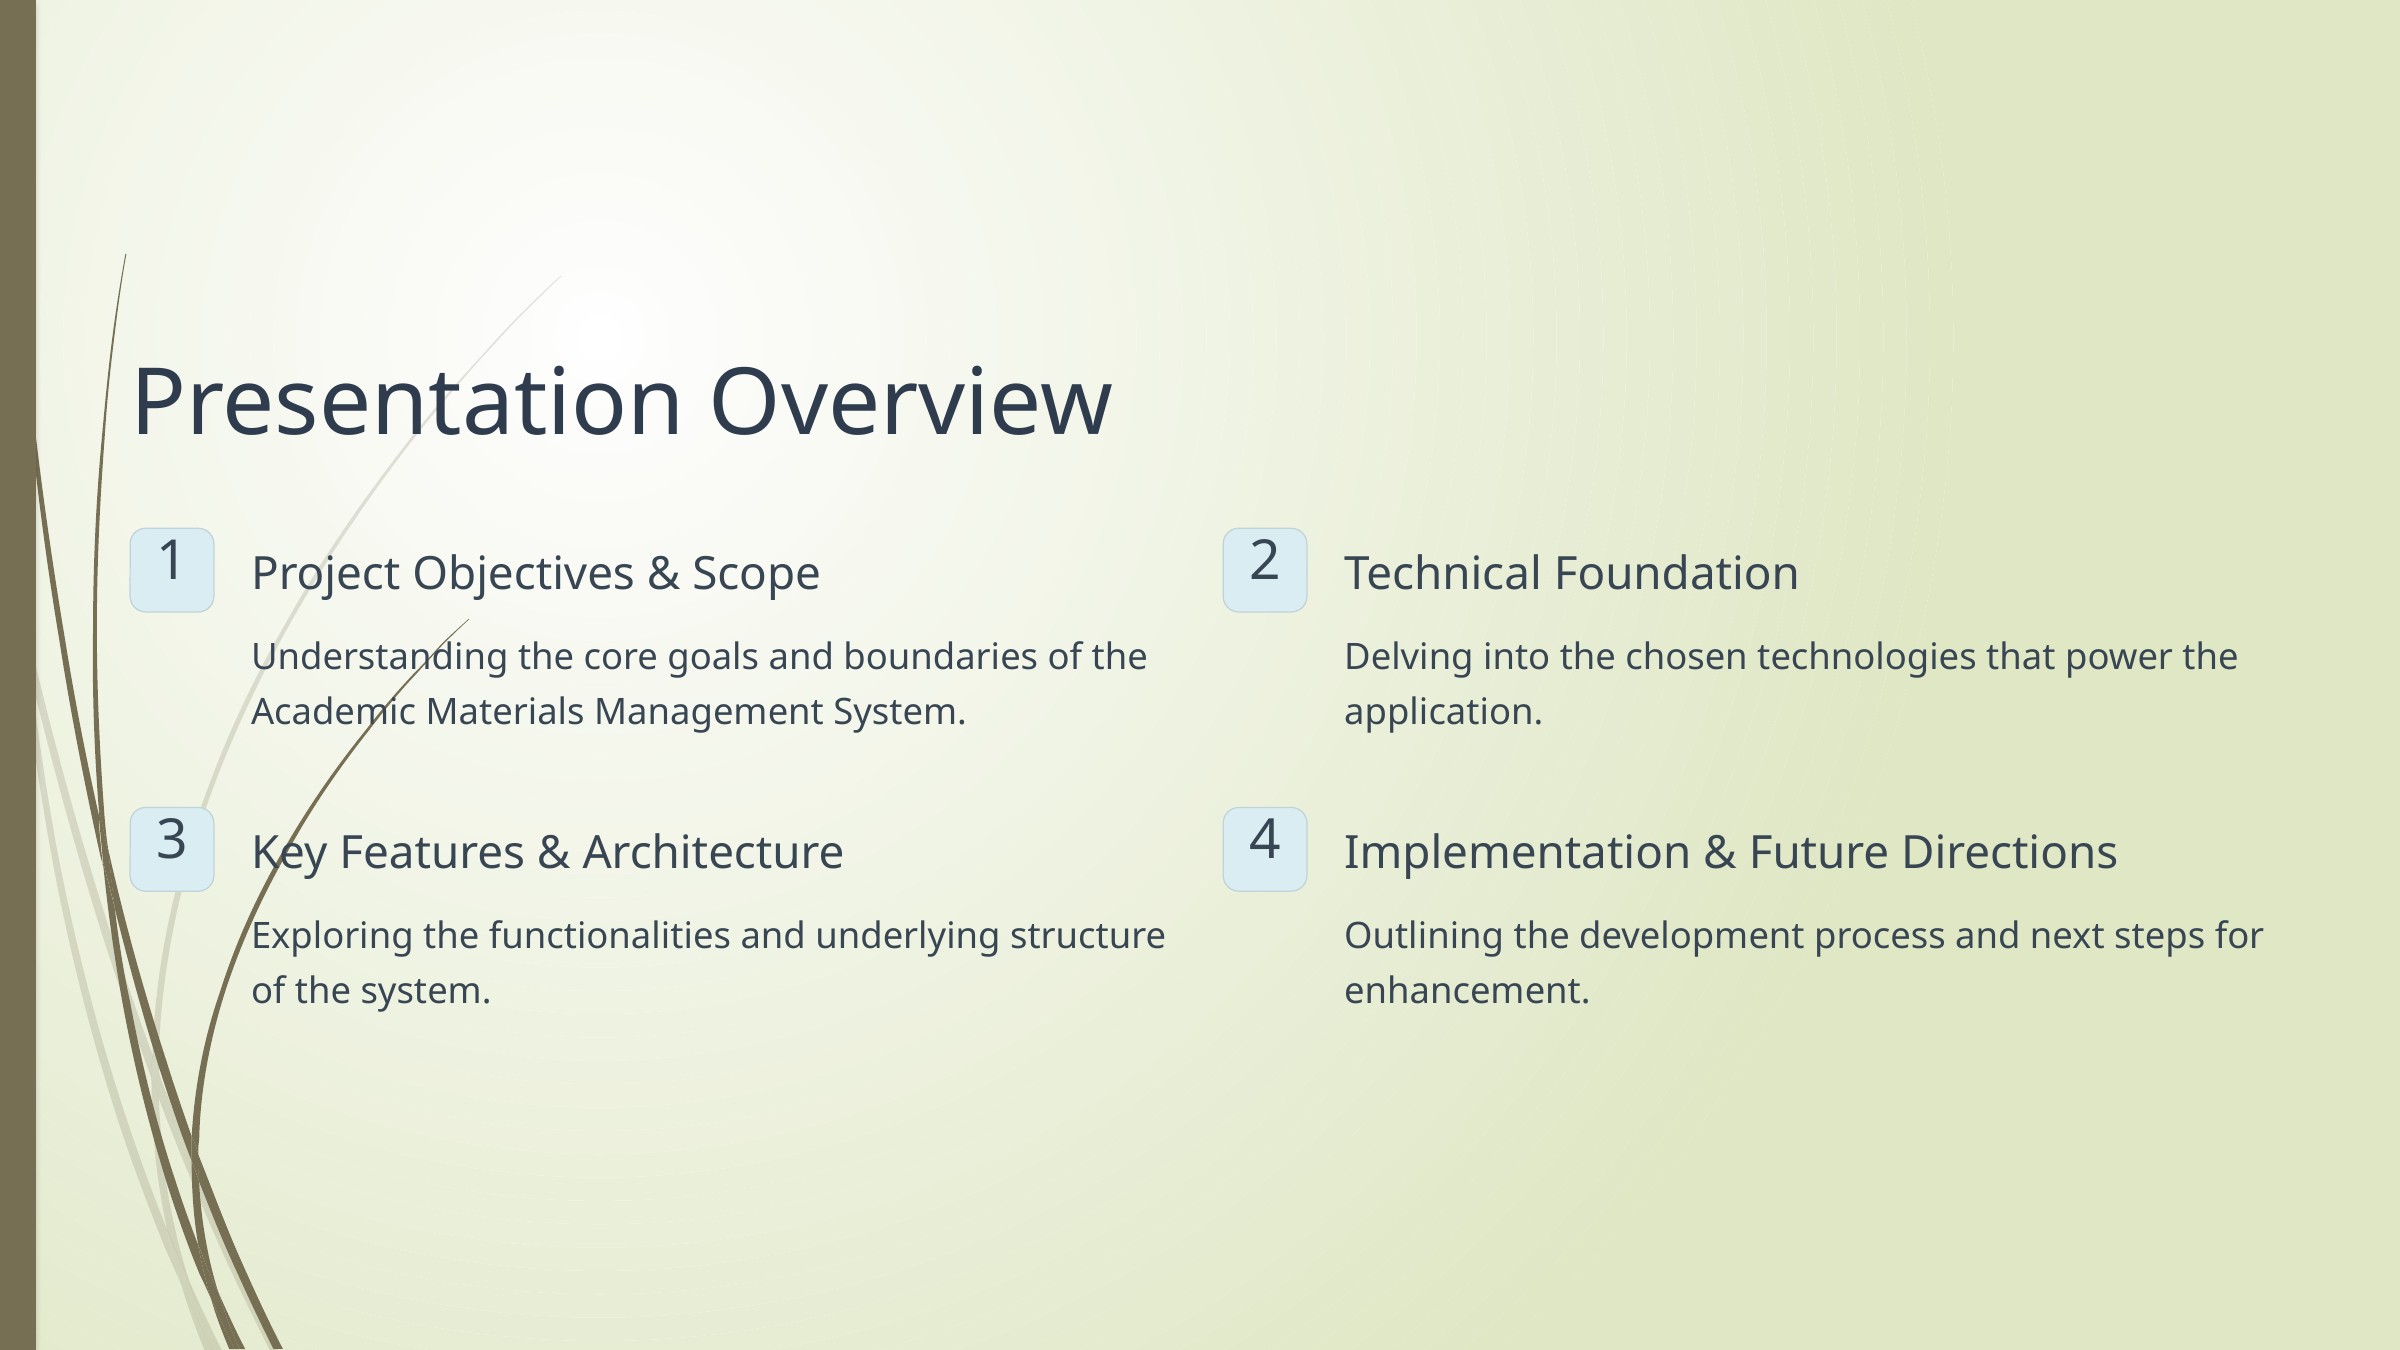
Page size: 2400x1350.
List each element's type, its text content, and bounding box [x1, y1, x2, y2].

text_box 1 [144, 535, 200, 605]
text_box 2 [1237, 535, 1293, 605]
text_box 4 [1237, 814, 1293, 885]
text_box [130, 528, 214, 612]
text_box Technical Foundation [1344, 541, 1810, 600]
text_box Delving into the chosen technologies that power the application. [1344, 621, 2270, 733]
text_box [1223, 807, 1307, 892]
text_box Outlining the development process and next steps for enhancement. [1344, 900, 2270, 1013]
text_box Key Features & Architecture [251, 820, 840, 879]
text_box Project Objectives & Scope [251, 541, 829, 600]
text_box Presentation Overview [130, 337, 1080, 454]
text_box 3 [144, 814, 200, 885]
text_box Understanding the core goals and boundaries of the Academic Materials Management System. [251, 621, 1177, 733]
text_box [1223, 528, 1307, 612]
text_box Implementation & Future Directions [1344, 820, 2091, 879]
text_box [130, 807, 214, 892]
text_box Exploring the functionalities and underlying structure of the system. [251, 900, 1177, 1013]
